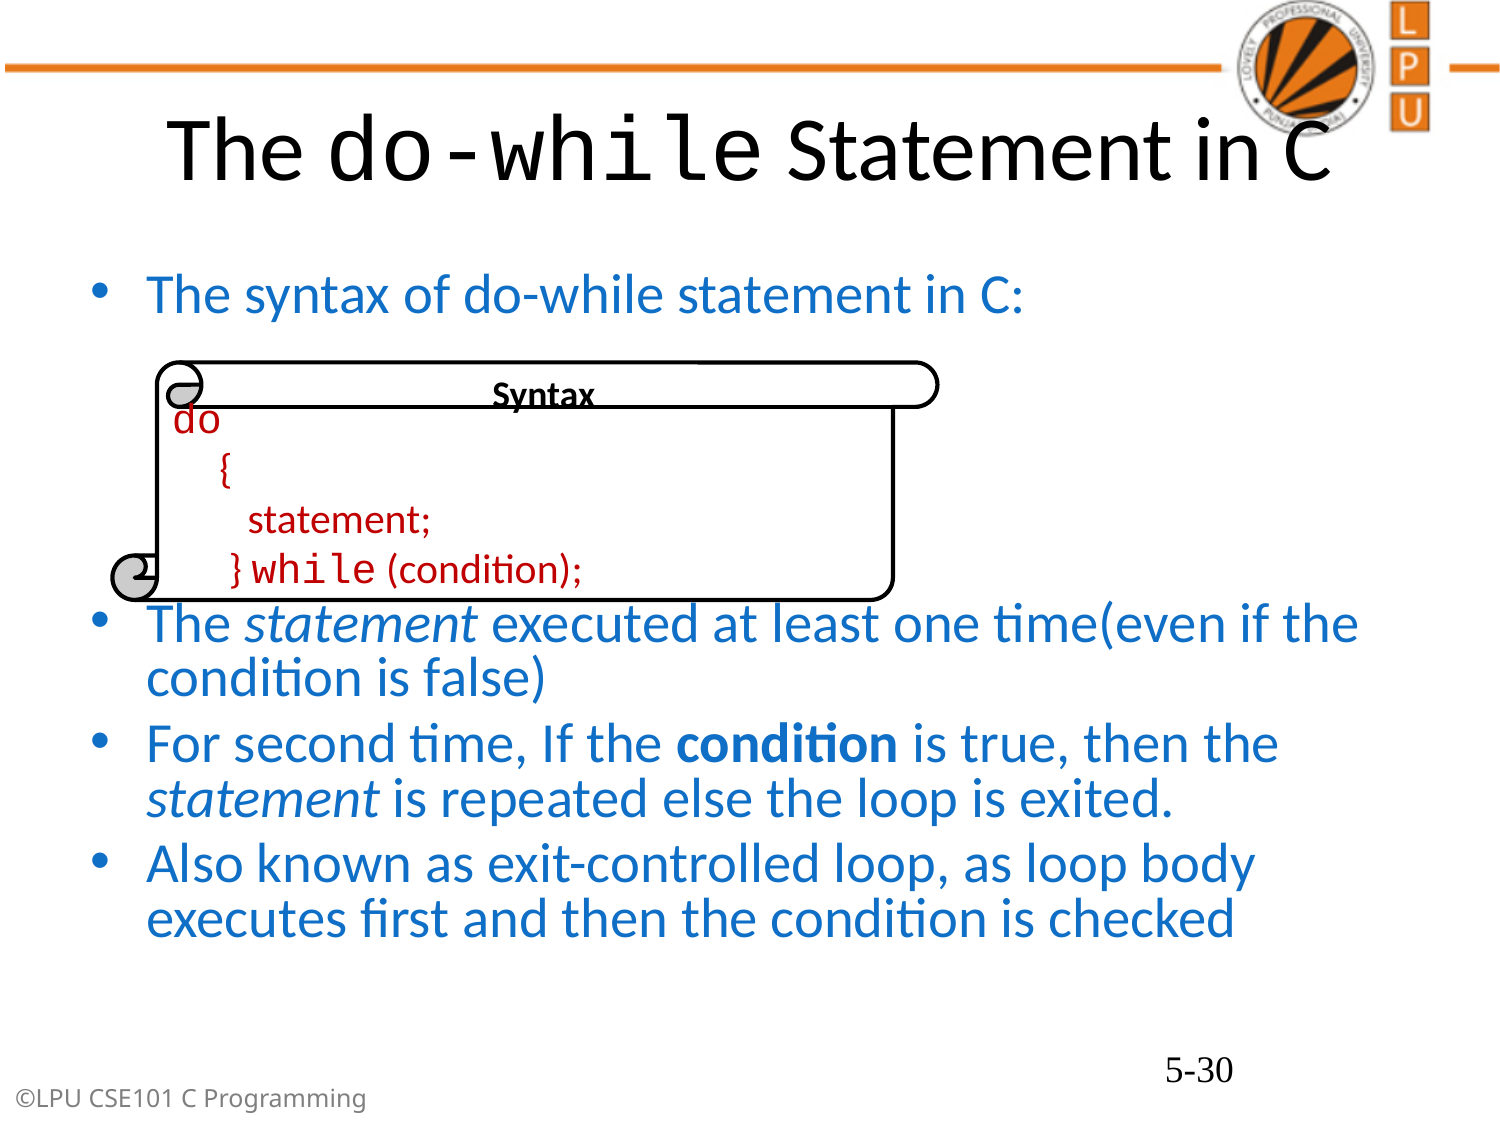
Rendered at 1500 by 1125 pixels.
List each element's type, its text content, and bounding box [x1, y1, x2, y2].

picture [5, 0, 1500, 155]
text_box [112, 362, 938, 601]
slide_number 5-‹#› [1149, 1037, 1500, 1098]
list The syntax of do-while statement in C: The statement executed at least one time(even if the condition is false) For second time, If the condition is true, then the statement is repeated else the loop is exited. Also known as exit-controlled loop, as loop body executes first and then the condition is checked [75, 262, 1425, 1005]
title The do-while Statement in C [75, 50, 1425, 238]
